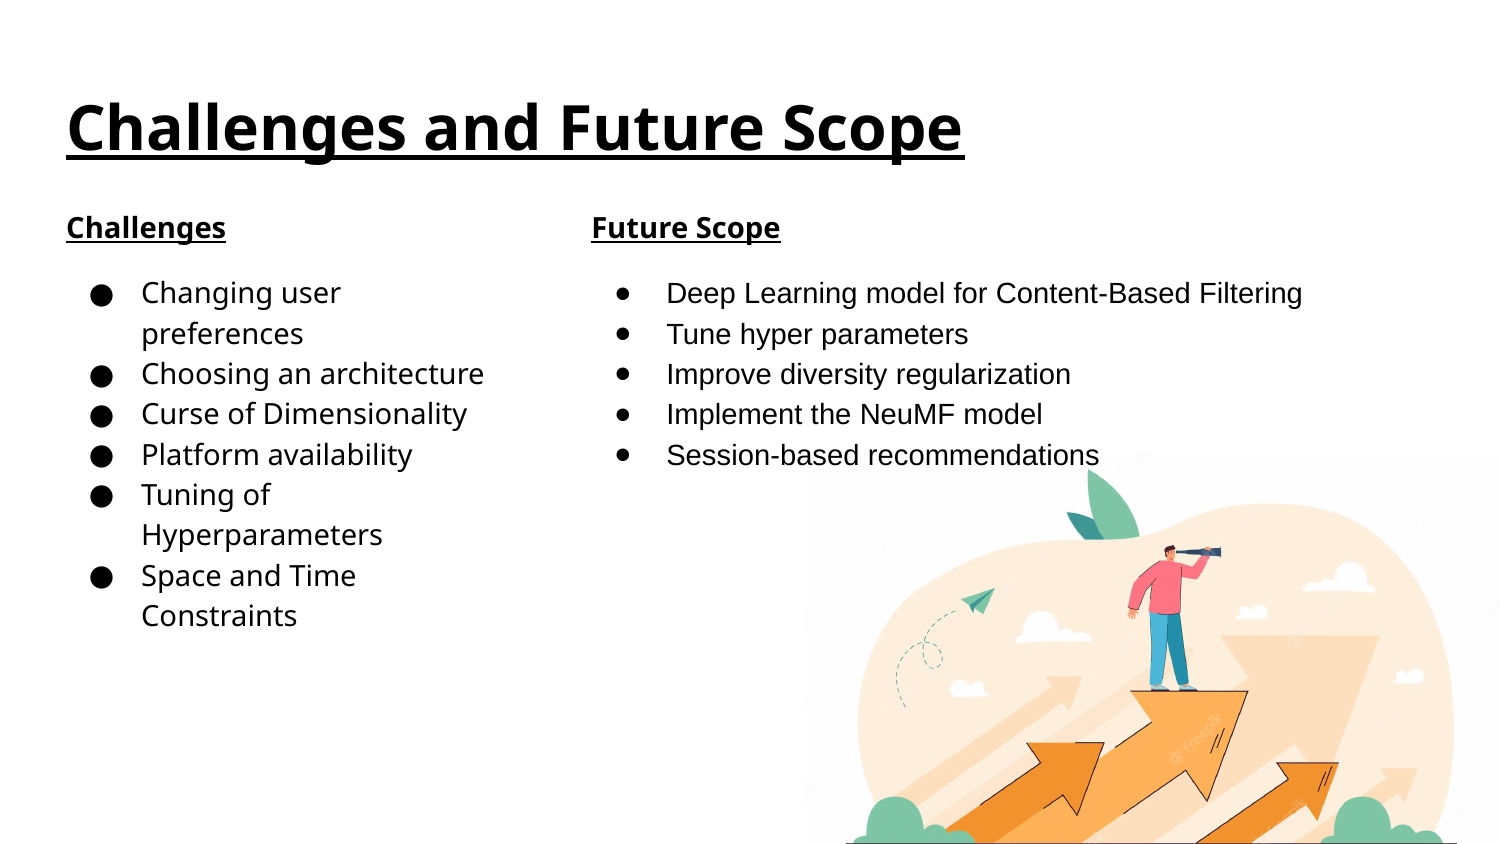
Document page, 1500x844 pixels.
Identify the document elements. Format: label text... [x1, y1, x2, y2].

picture [803, 451, 1500, 844]
list Challenges Changing user preferences Choosing an architecture Curse of Dimensionality Platform availability Tuning of Hyperparameters Space and Time Constraints [51, 189, 523, 750]
list Future Scope Deep Learning model for Content-Based Filtering Tune hyper parameters Improve diversity regularization Implement the NeuMF model Session-based recommendations [576, 189, 1343, 750]
title Challenges and Future Scope [51, 72, 1449, 167]
